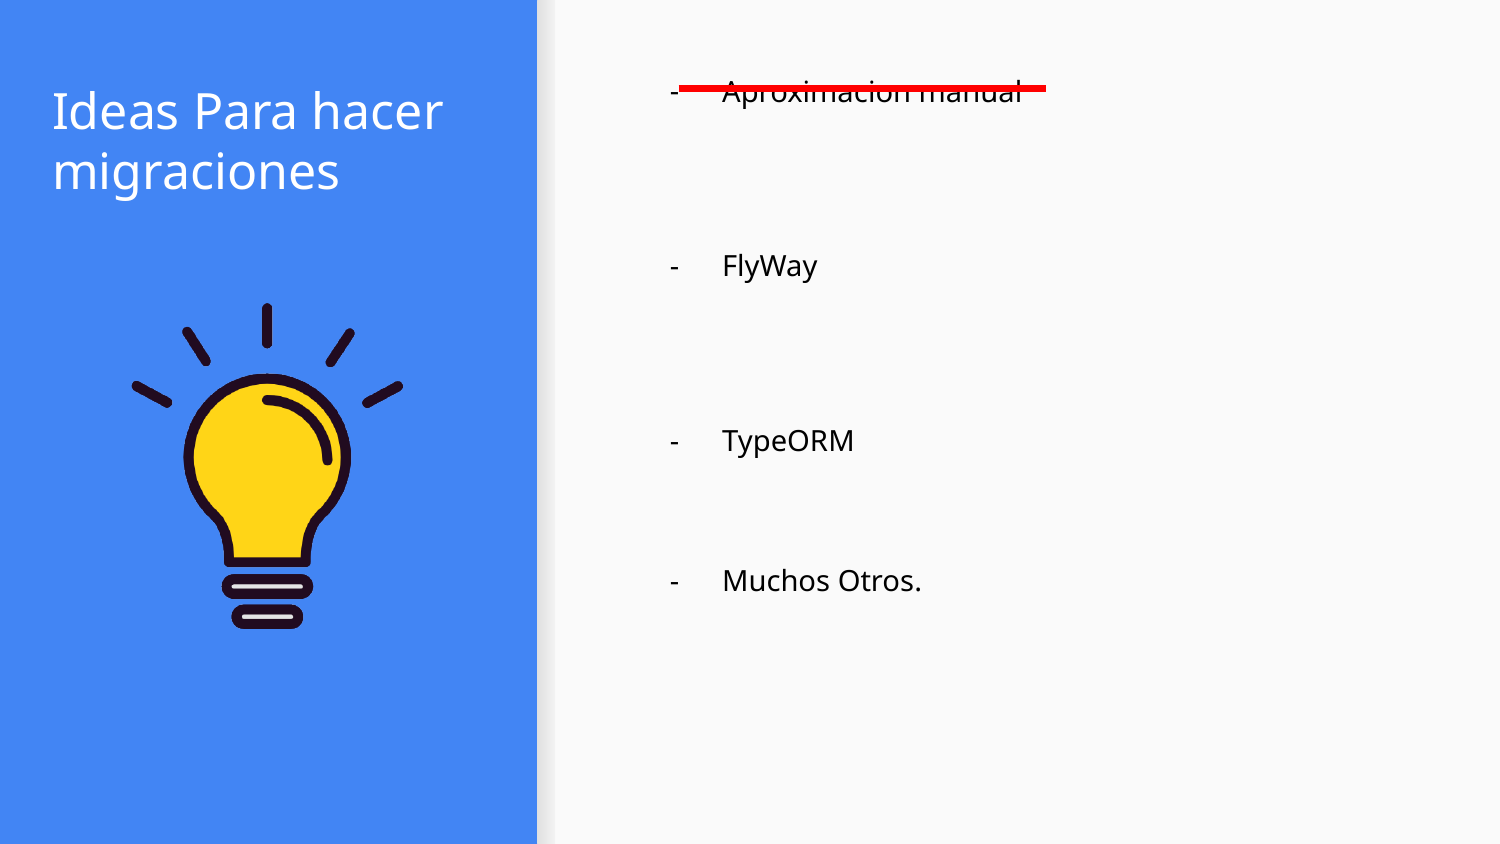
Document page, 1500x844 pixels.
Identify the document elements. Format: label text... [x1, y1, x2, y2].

text_box Aproximacion manual FlyWay TypeORM Muchos Otros. [632, 57, 1423, 715]
title Ideas Para hacer migraciones [37, 58, 498, 216]
picture [104, 302, 431, 629]
